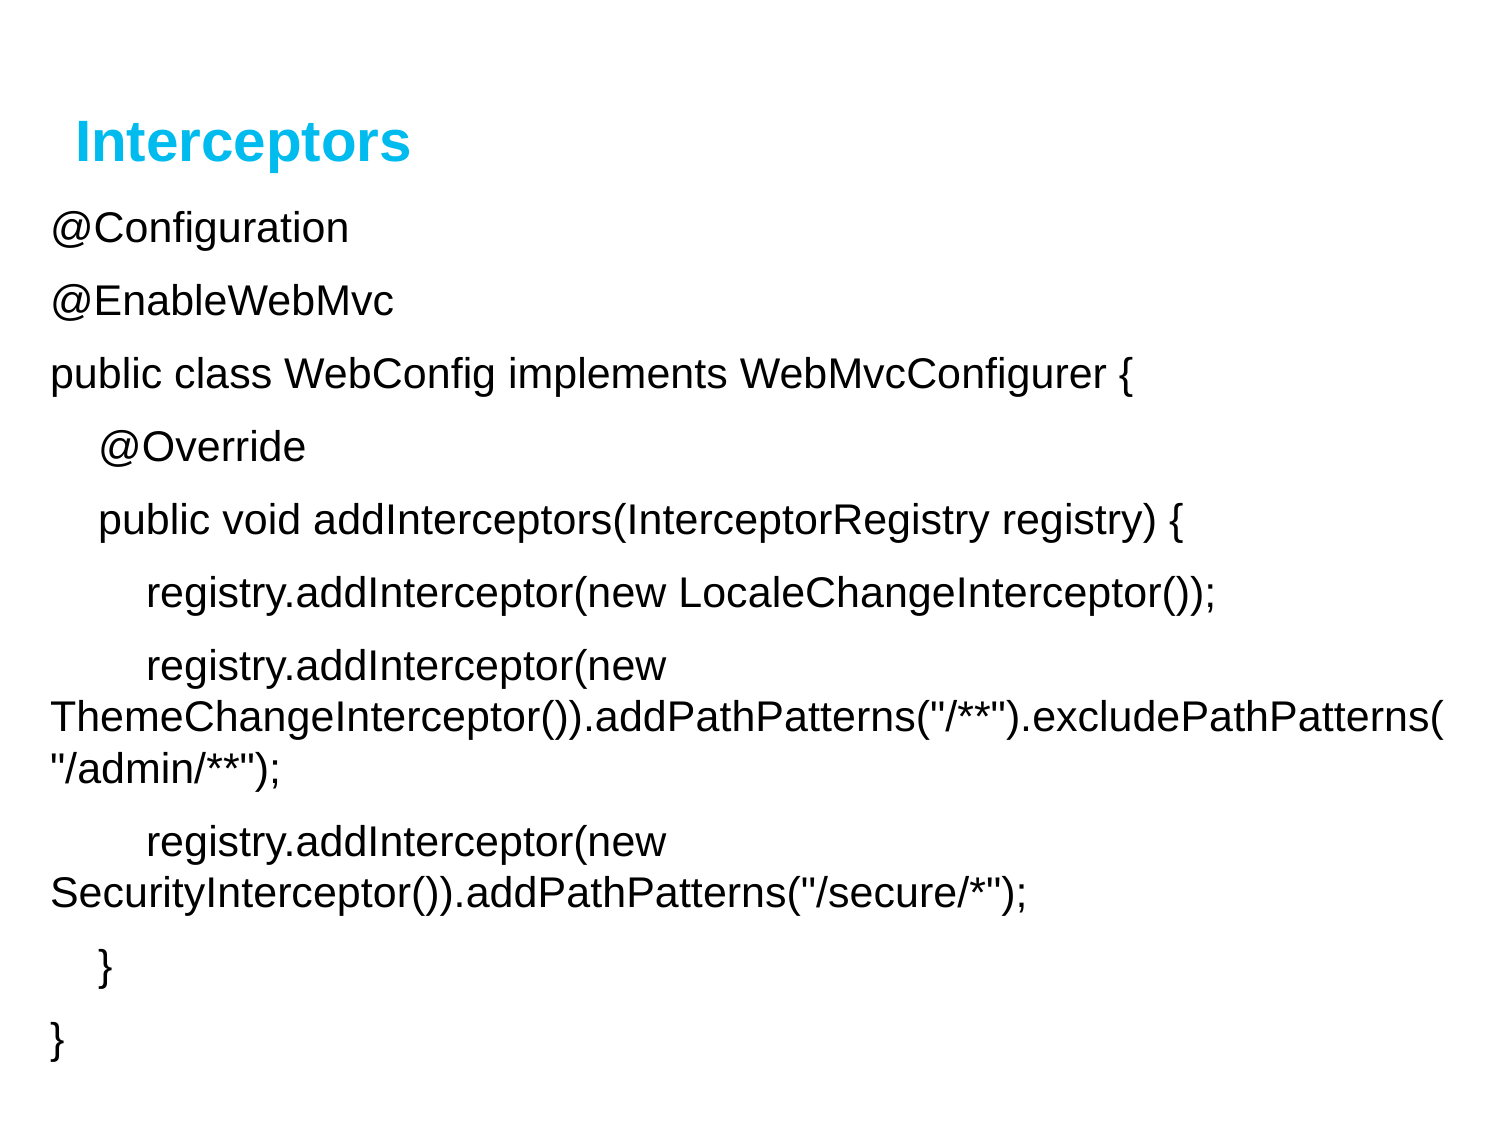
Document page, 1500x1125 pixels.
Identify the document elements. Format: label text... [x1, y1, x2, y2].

title Interceptors [75, 30, 1425, 173]
list @Configuration @EnableWebMvc public class WebConfig implements WebMvcConfigurer { @Override public void addInterceptors(InterceptorRegistry registry) { registry.addInterceptor(new LocaleChangeInterceptor()); registry.addInterceptor(new ThemeChangeInterceptor()).addPathPatterns("/**").excludePathPatterns("/admin/**"); registry.addInterceptor(new SecurityInterceptor()).addPathPatterns("/secure/*"); } } [50, 199, 1450, 1063]
